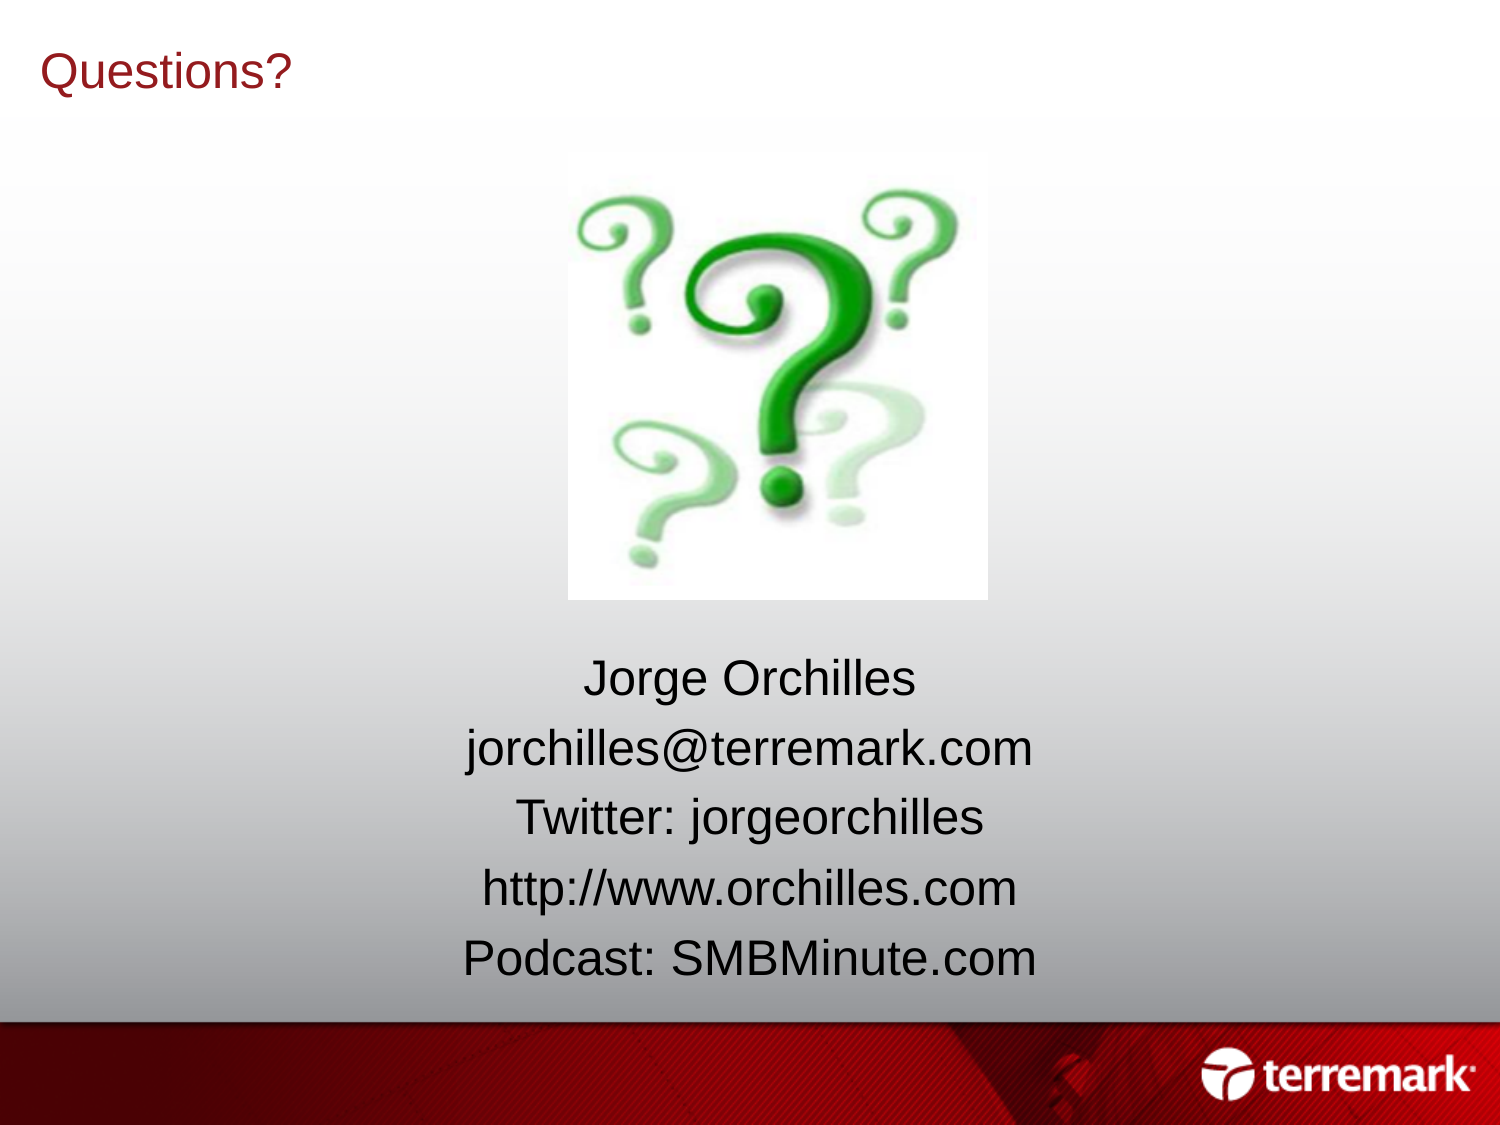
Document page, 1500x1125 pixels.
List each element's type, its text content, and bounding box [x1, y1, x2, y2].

list Jorge Orchilles jorchilles@terremark.com Twitter: jorgeorchilles http://www.orchilles.com Podcast: SMBMinute.com [37, 637, 1463, 1125]
picture [0, 0, 1500, 1125]
title Questions? [24, 24, 1301, 113]
